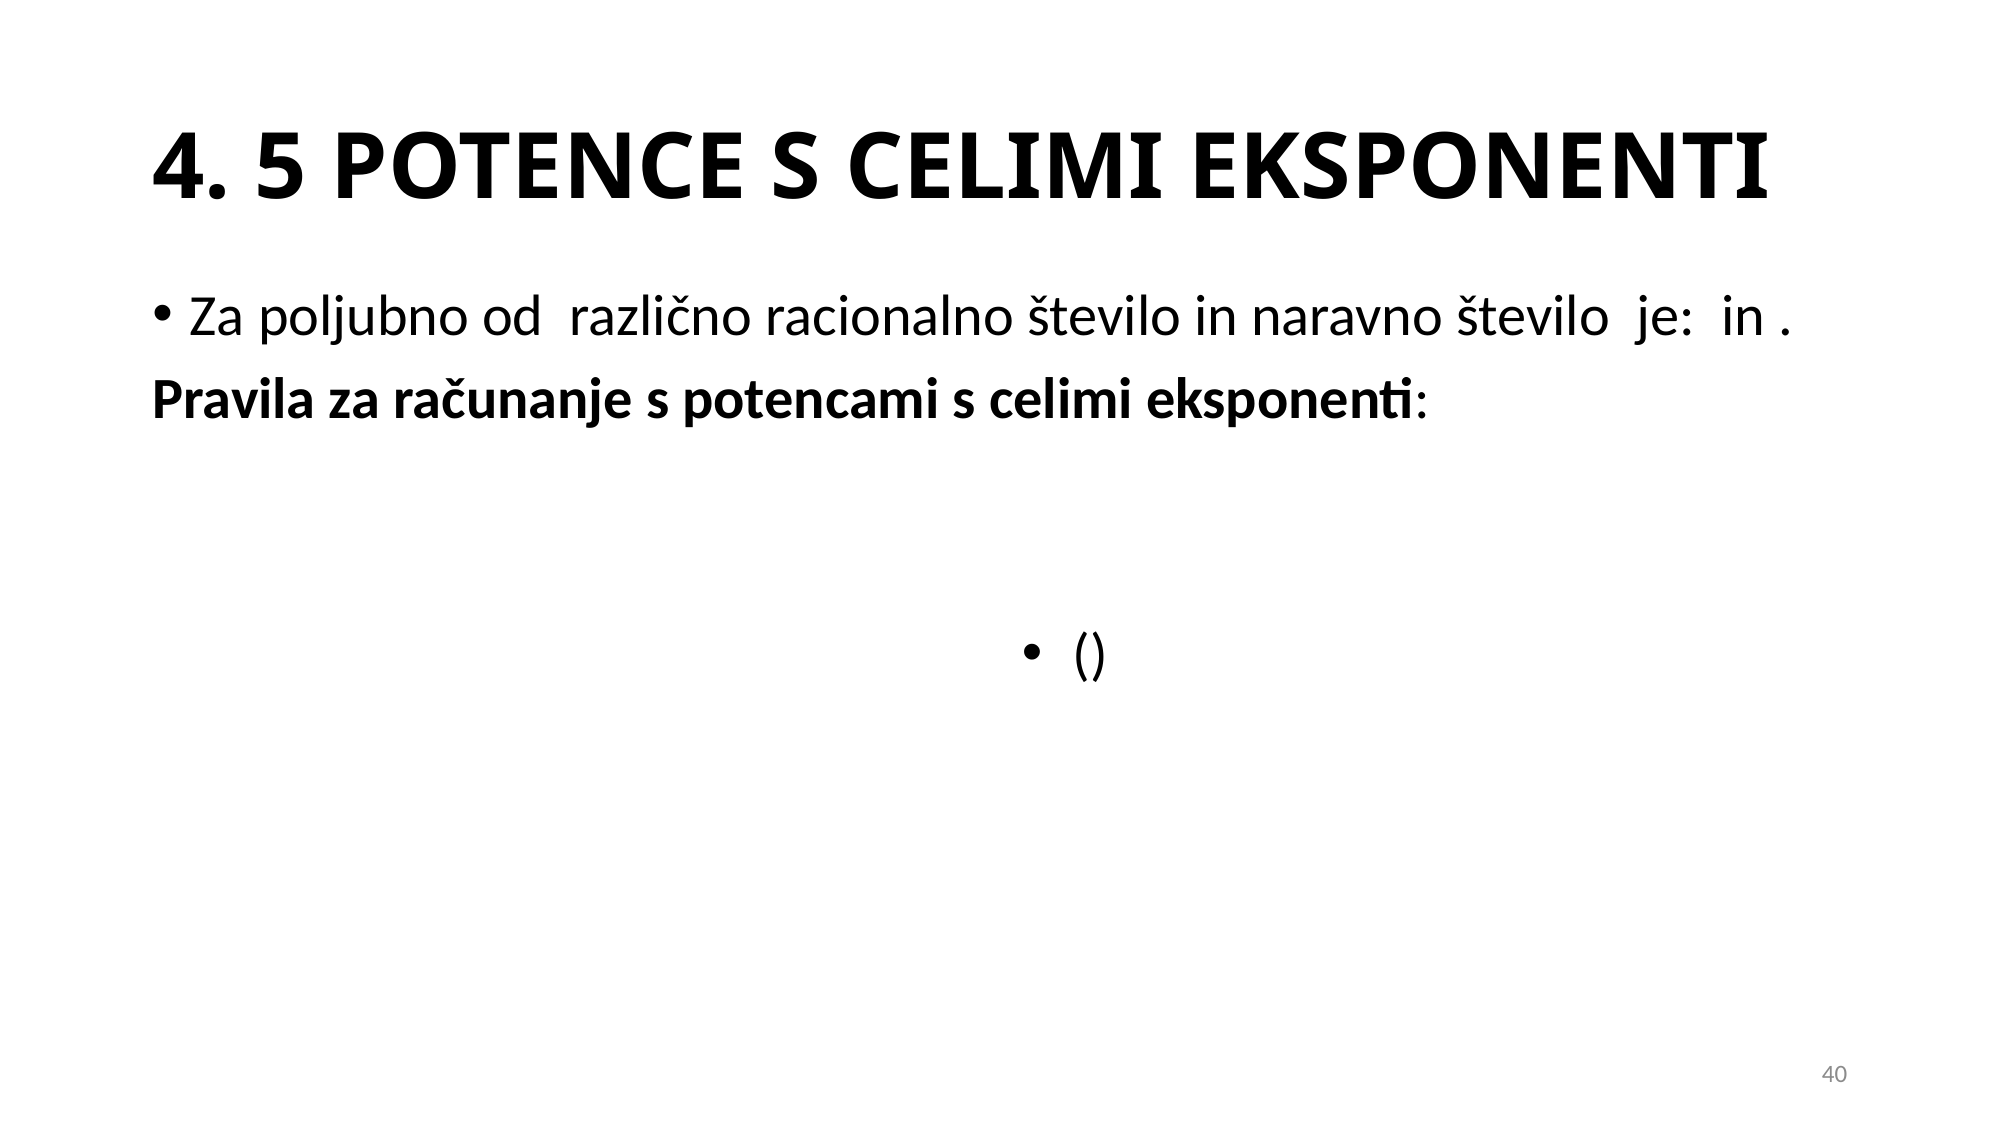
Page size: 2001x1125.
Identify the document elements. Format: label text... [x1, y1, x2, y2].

title 4. 5 POTENCE S CELIMI EKSPONENTI [137, 59, 1863, 278]
slide_number 40 [1412, 1042, 1863, 1103]
